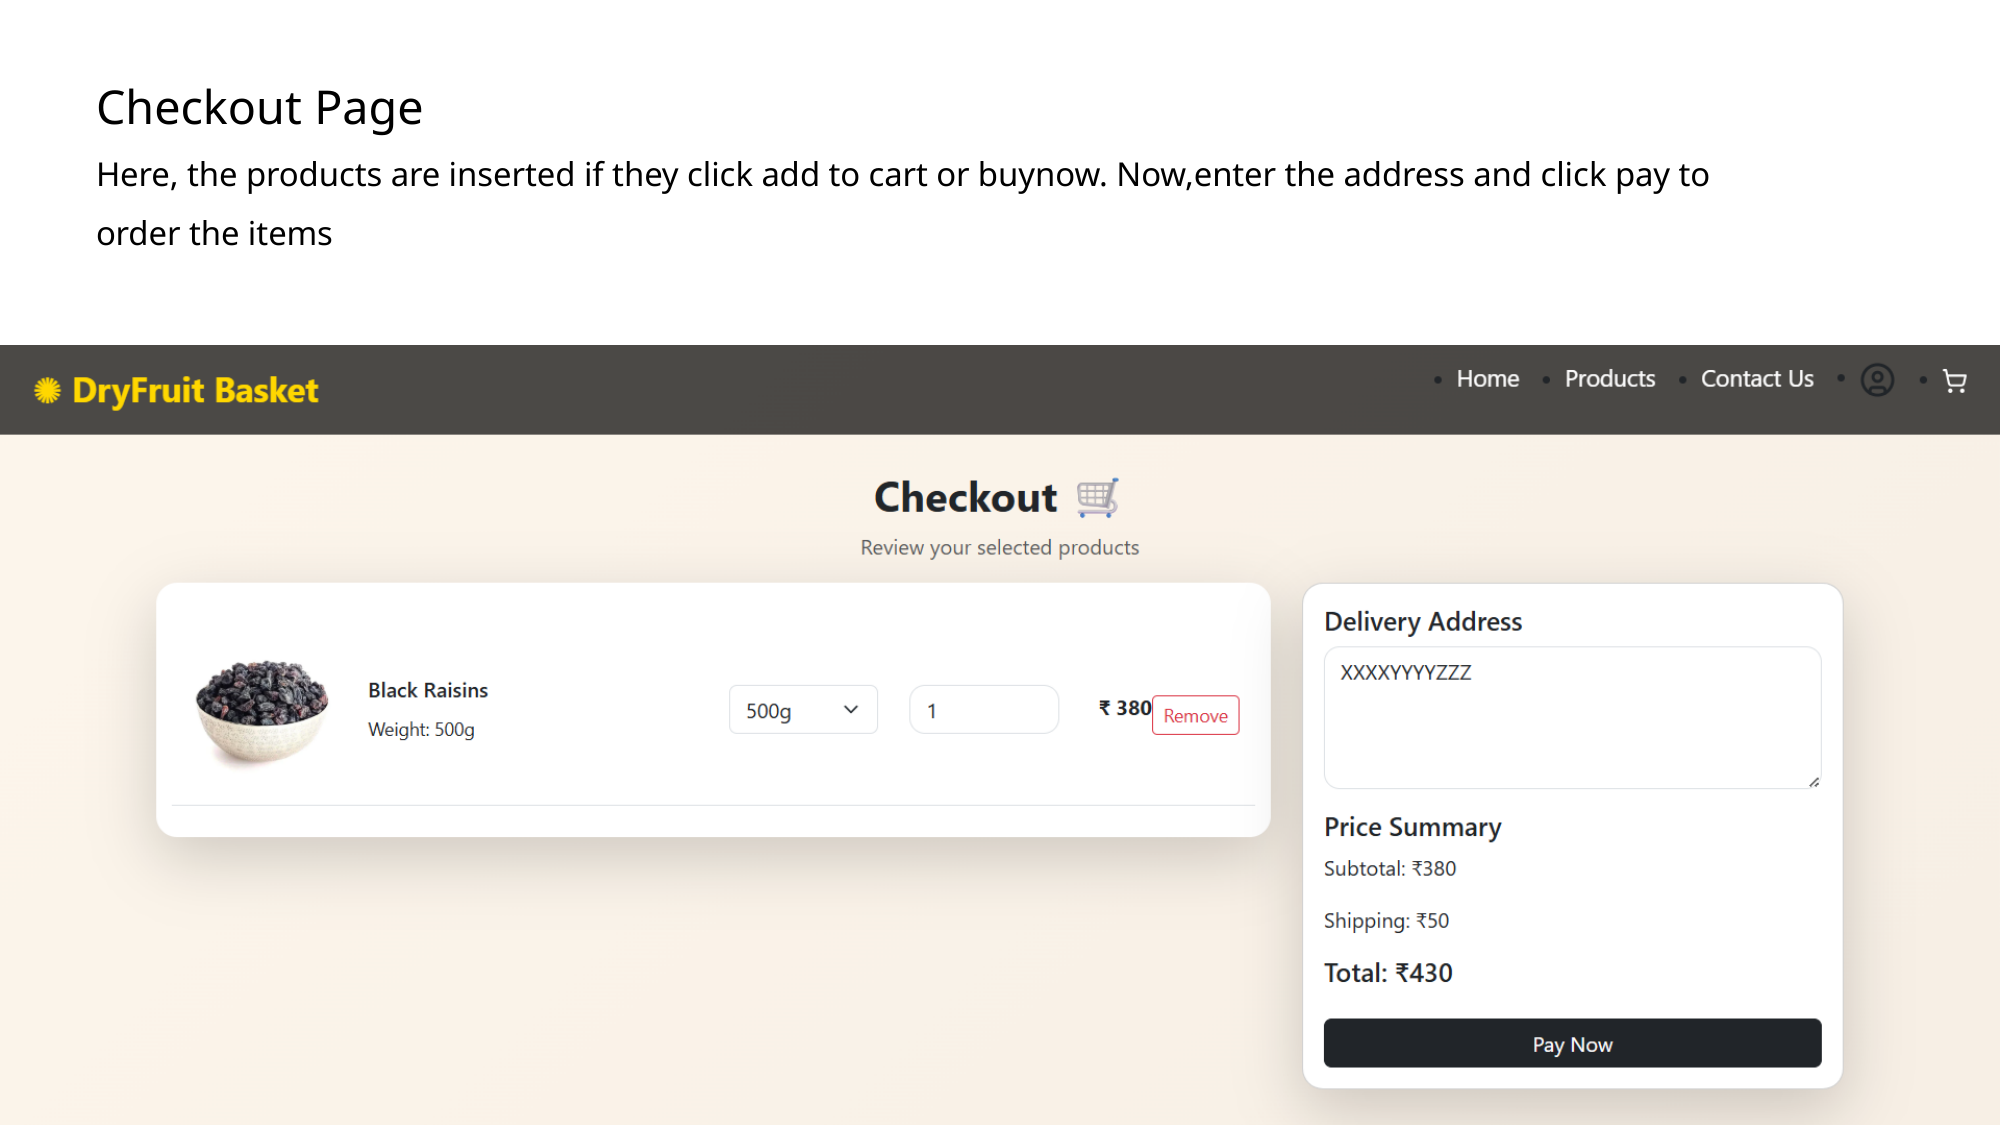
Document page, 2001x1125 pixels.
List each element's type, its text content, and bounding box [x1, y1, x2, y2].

title Checkout Page Here, the products are inserted if they click add to cart or buynow. Now,enter the address and click pay to order the items [81, 42, 1806, 260]
picture [0, 345, 2000, 1125]
